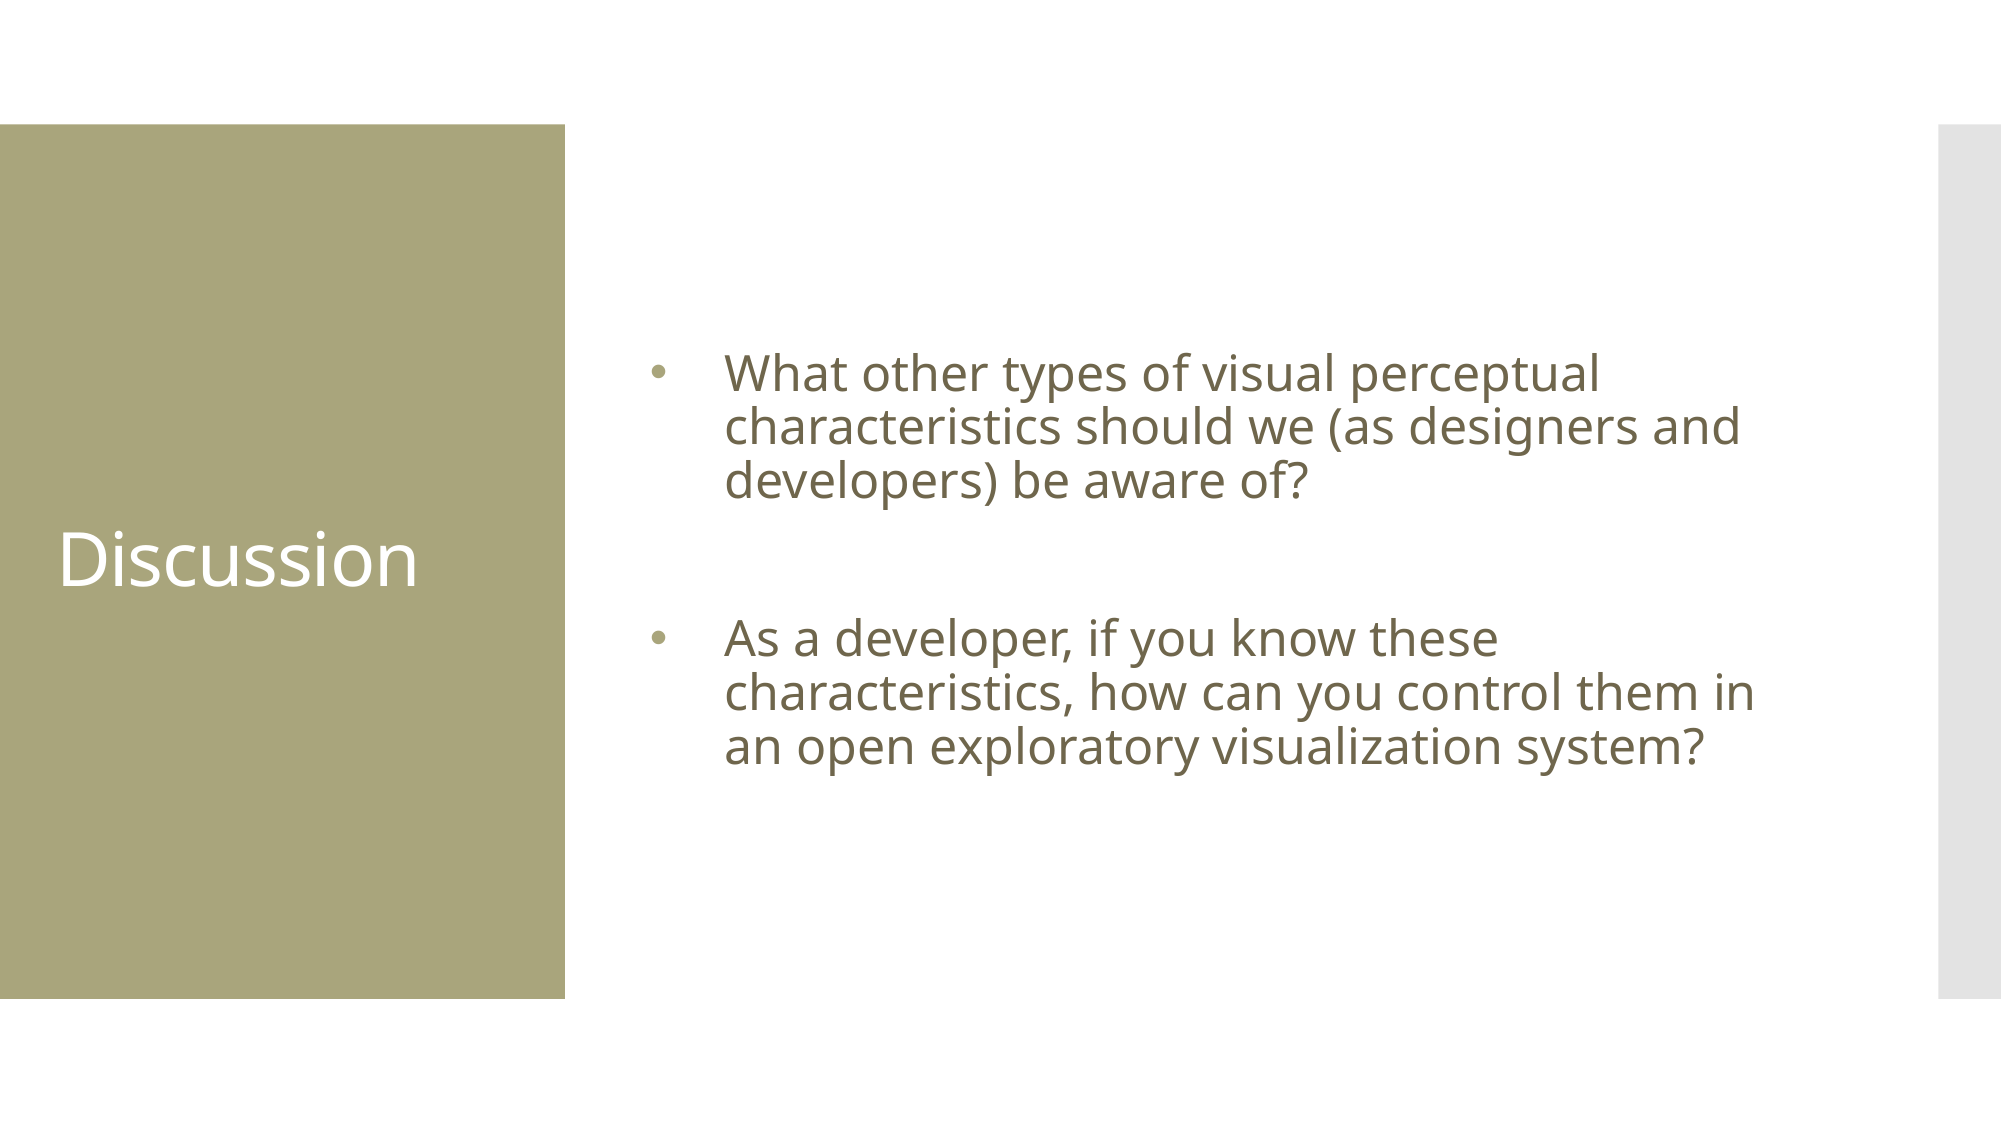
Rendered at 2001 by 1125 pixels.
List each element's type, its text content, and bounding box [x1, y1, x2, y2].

title Discussion [41, 184, 525, 940]
list What other types of visual perceptual characteristics should we (as designers and developers) be aware of? As a developer, if you know these characteristics, how can you control them in an open exploratory visualization system? [634, 141, 1835, 982]
